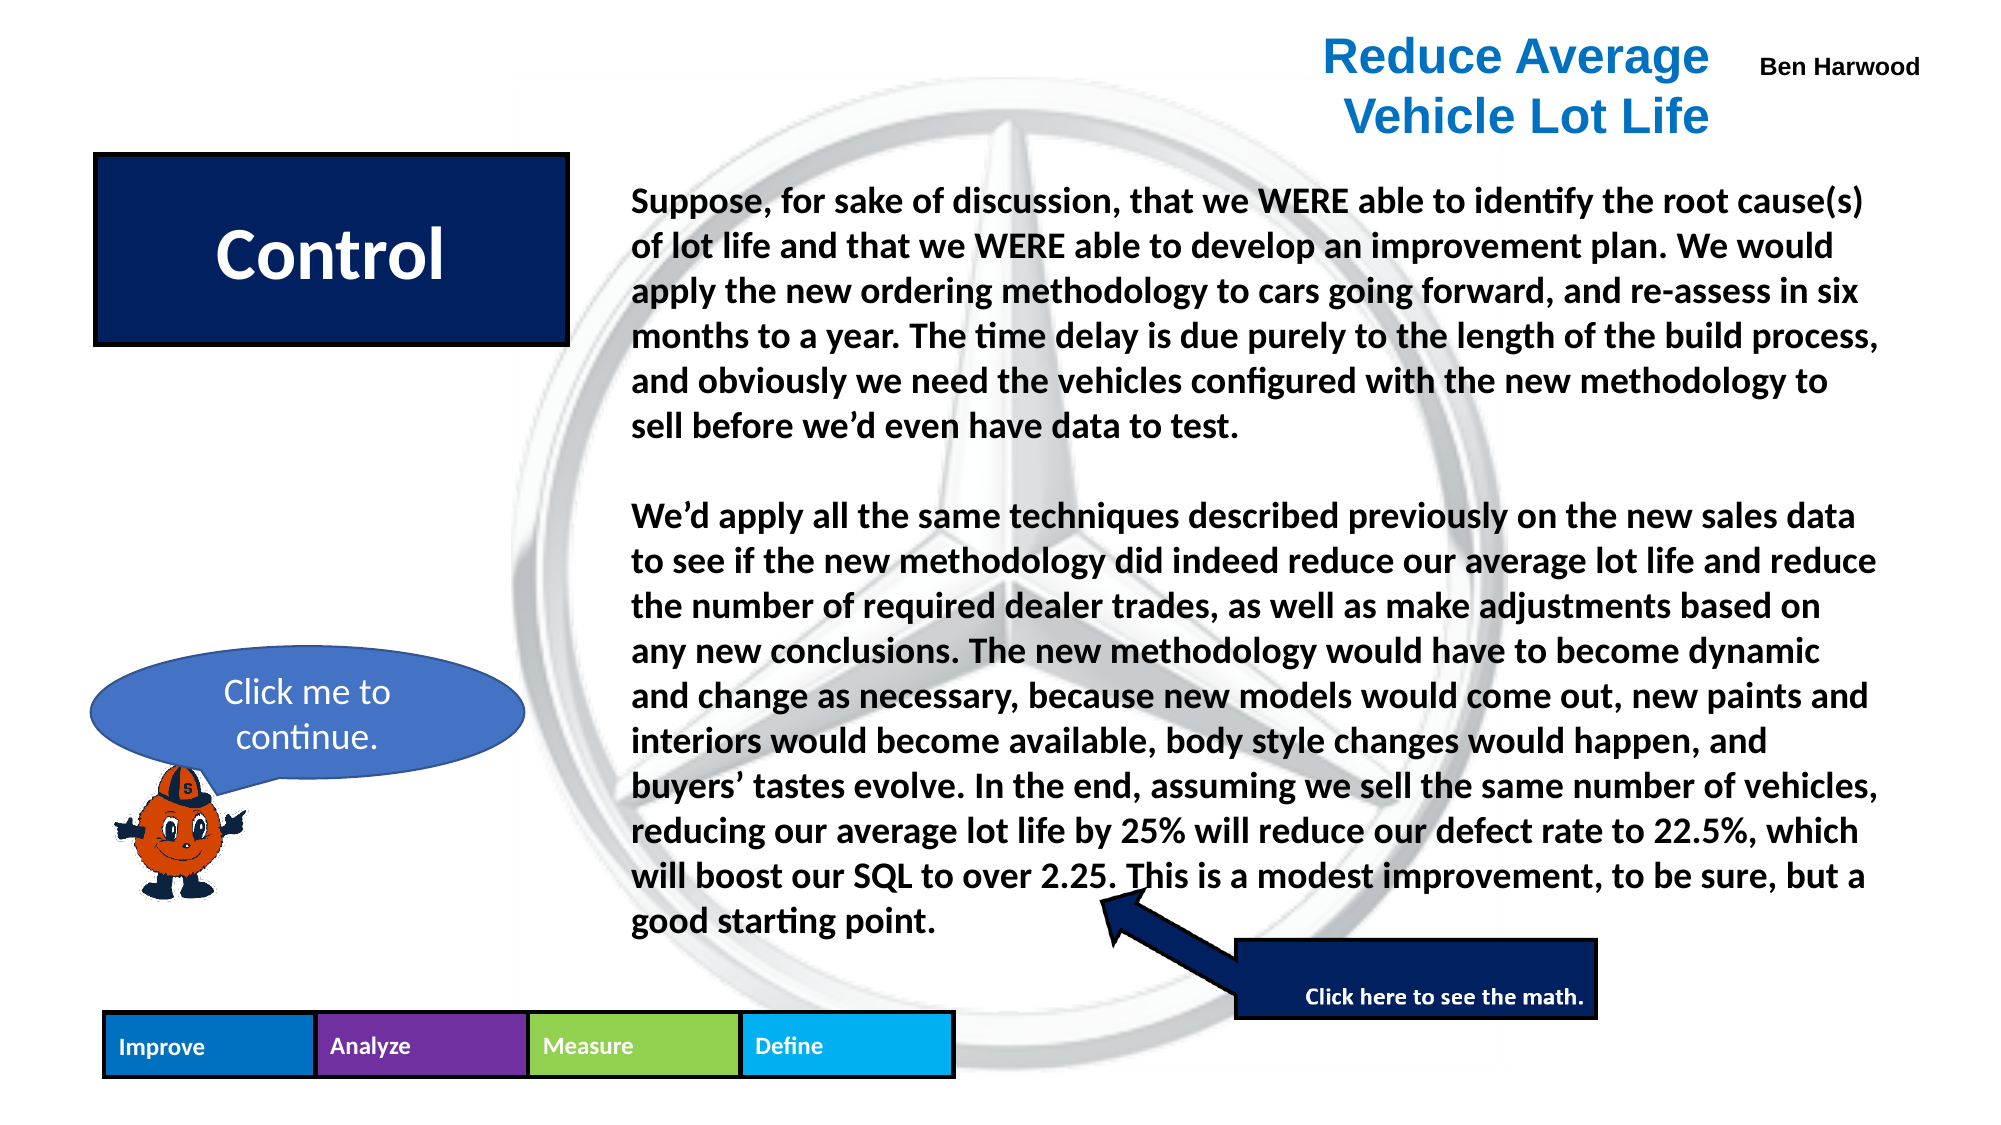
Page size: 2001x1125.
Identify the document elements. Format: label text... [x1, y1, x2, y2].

text_box Improve [103, 1012, 317, 1078]
picture [511, 77, 1599, 1076]
text_box Analyze [314, 1011, 529, 1078]
text_box Click me to continue. [89, 645, 511, 788]
picture [799, 1042, 809, 1053]
text_box Ben Harwood [1726, 42, 1936, 88]
picture [772, 1043, 782, 1053]
picture [786, 1037, 795, 1053]
text_box Reduce Average Vehicle Lot Life [1289, 16, 1725, 152]
picture [111, 759, 249, 902]
picture [812, 1043, 822, 1054]
text_box Suppose, for sake of discussion, that we WERE able to identify the root cause(s) of lot life and that we WERE able to develop an improvement plan. We would apply the new ordering methodology to cars going forward, and re-assess in six months to a year. The time delay is due purely to the length of the build process, and obviously we need the vehicles configured with the new methodology to sell before we’d even have data to test. We’d apply all the same techniques described previously on the new sales data to see if the new methodology did indeed reduce our average lot life and reduce the number of required dealer trades, as well as make adjustments based on any new conclusions. The new methodology would have to become dynamic and change as necessary, because new models would come out, new paints and interiors would become available, body style changes would happen, and buyers’ tastes evolve. In the end, assuming we sell the same number of vehicles, reducing our average lot life by 25% will reduce our defect rate to 22.5%, which will boost our SQL to over 2.25. This is a modest improvement, to be sure, but a good starting point. [1508, 168, 1901, 949]
text_box Control [94, 153, 511, 346]
picture [757, 1038, 770, 1053]
